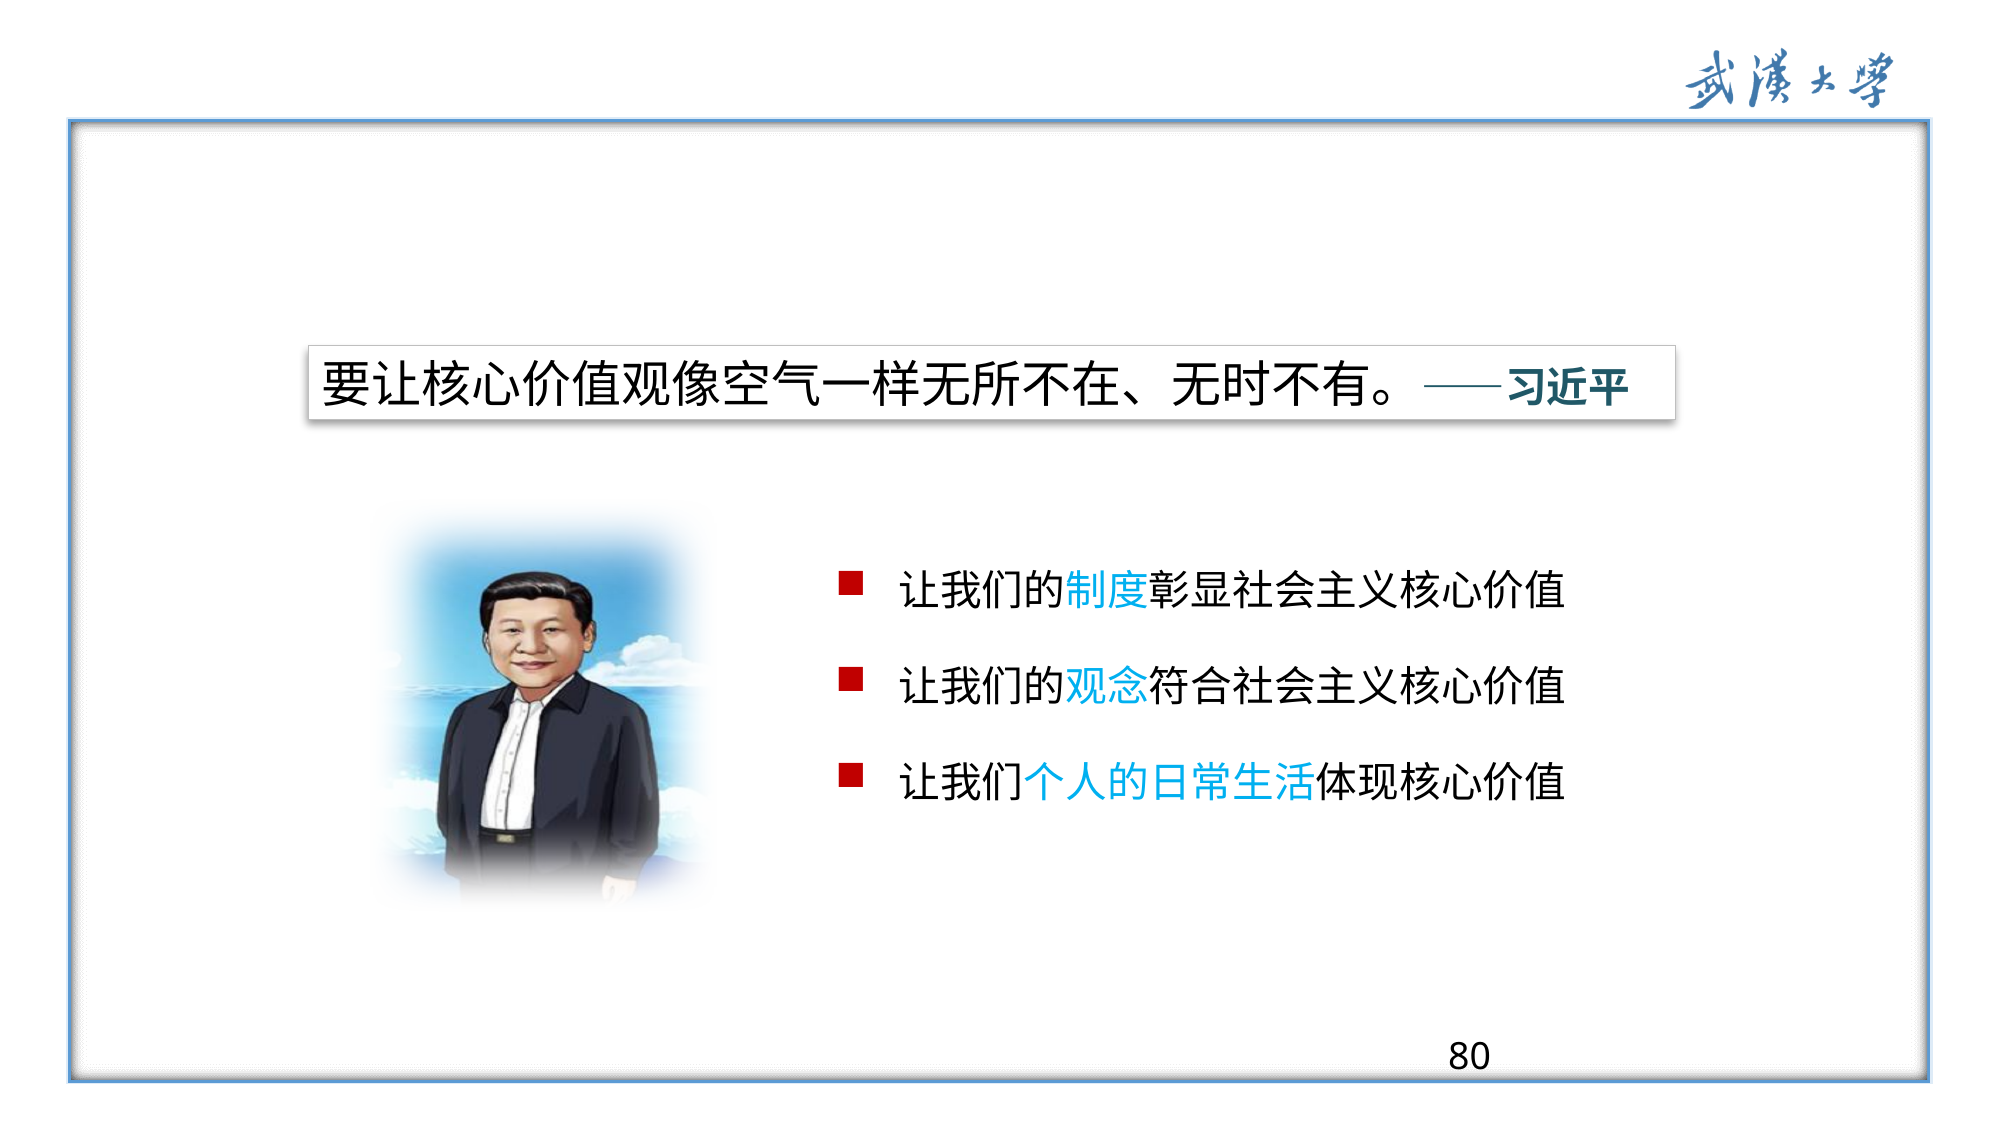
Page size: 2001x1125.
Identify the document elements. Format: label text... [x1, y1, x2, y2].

picture [66, 117, 1933, 1084]
text_box 要让核心价值观像空气一样无所不在、无时不有。——习近平 [308, 345, 1676, 420]
slide_number 80 [1433, 1024, 1900, 1103]
list 让我们的制度彰显社会主义核心价值 让我们的观念符合社会主义核心价值 让我们个人的日常生活体现核心价值 [543, 531, 1868, 944]
